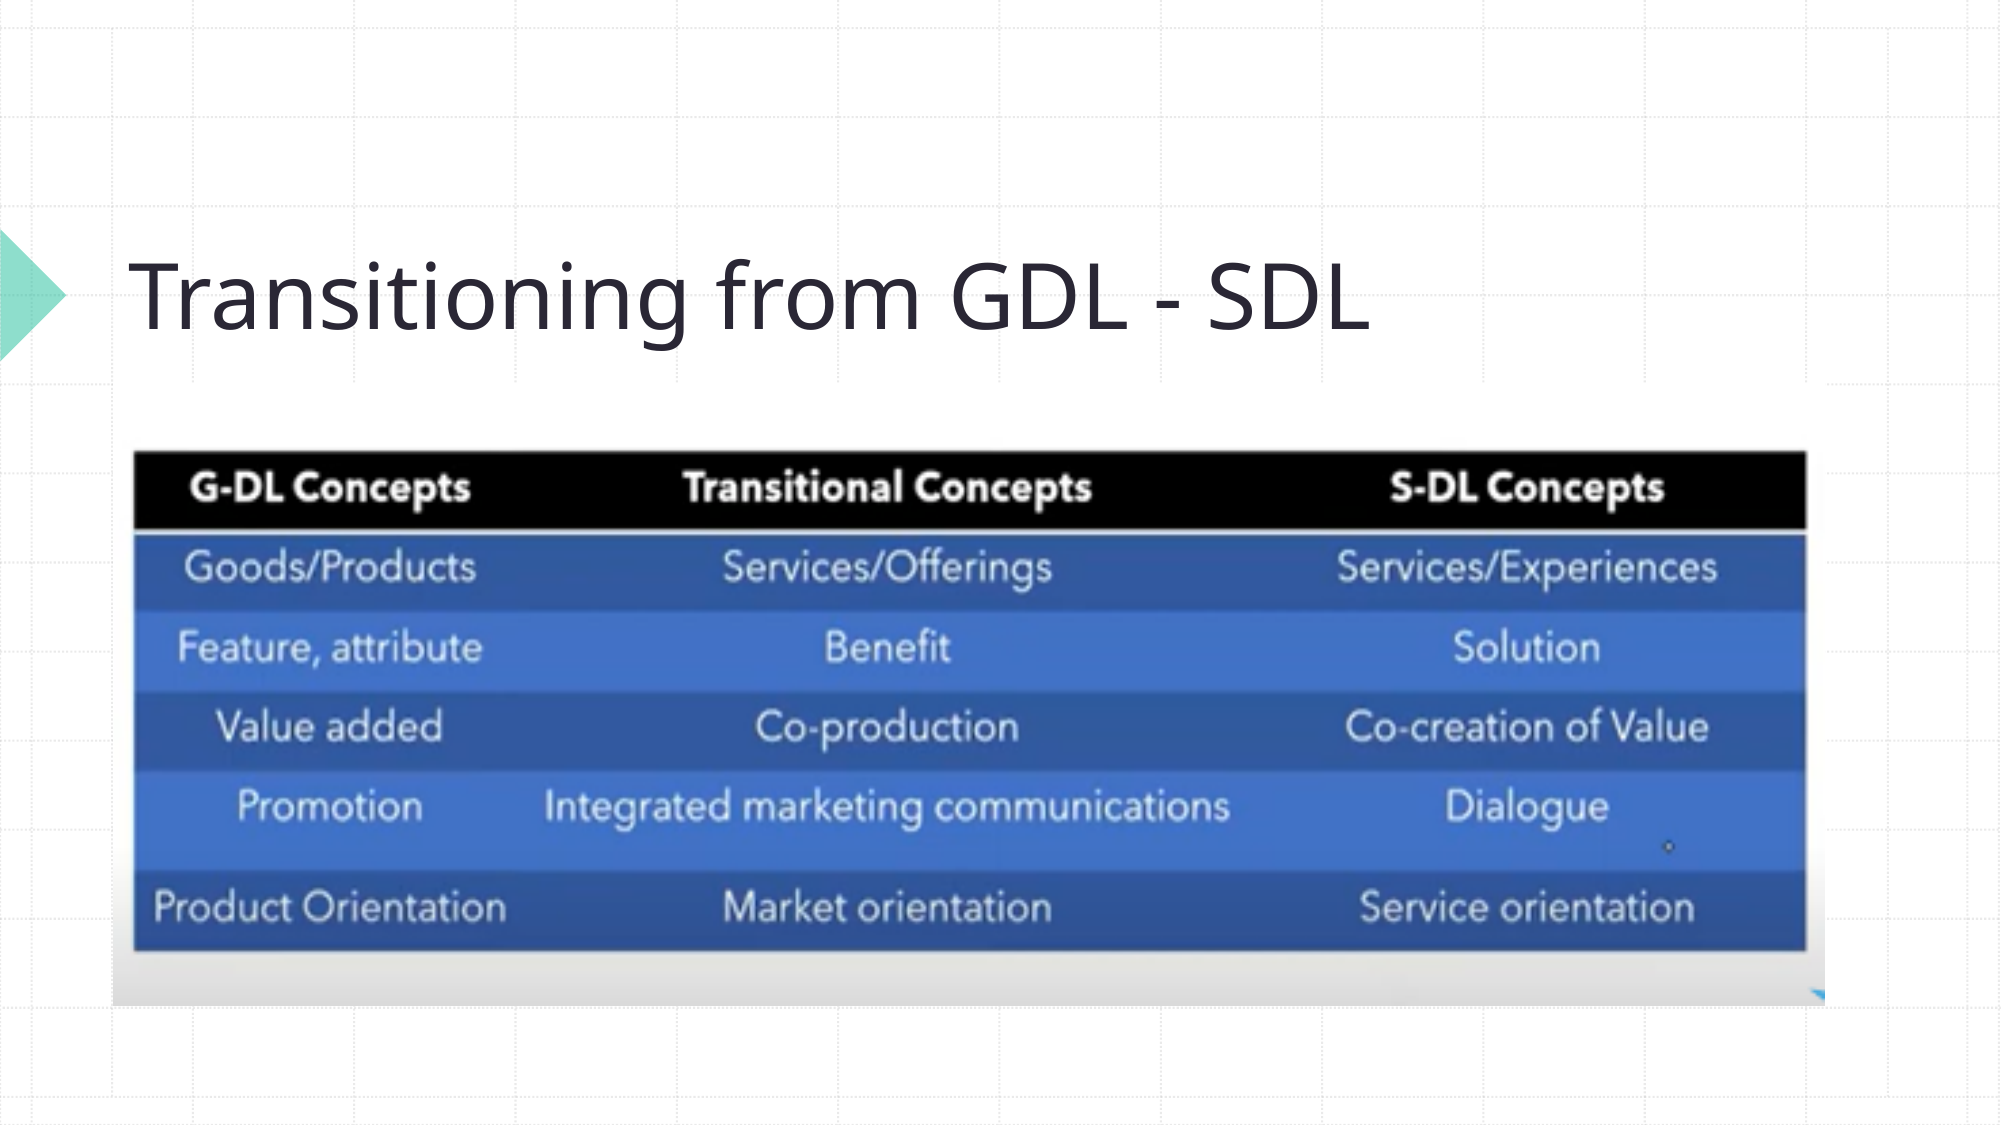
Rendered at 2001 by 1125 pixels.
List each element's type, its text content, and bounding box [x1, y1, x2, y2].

picture [113, 383, 1825, 1006]
title Transitioning from GDL - SDL [113, 119, 1808, 356]
